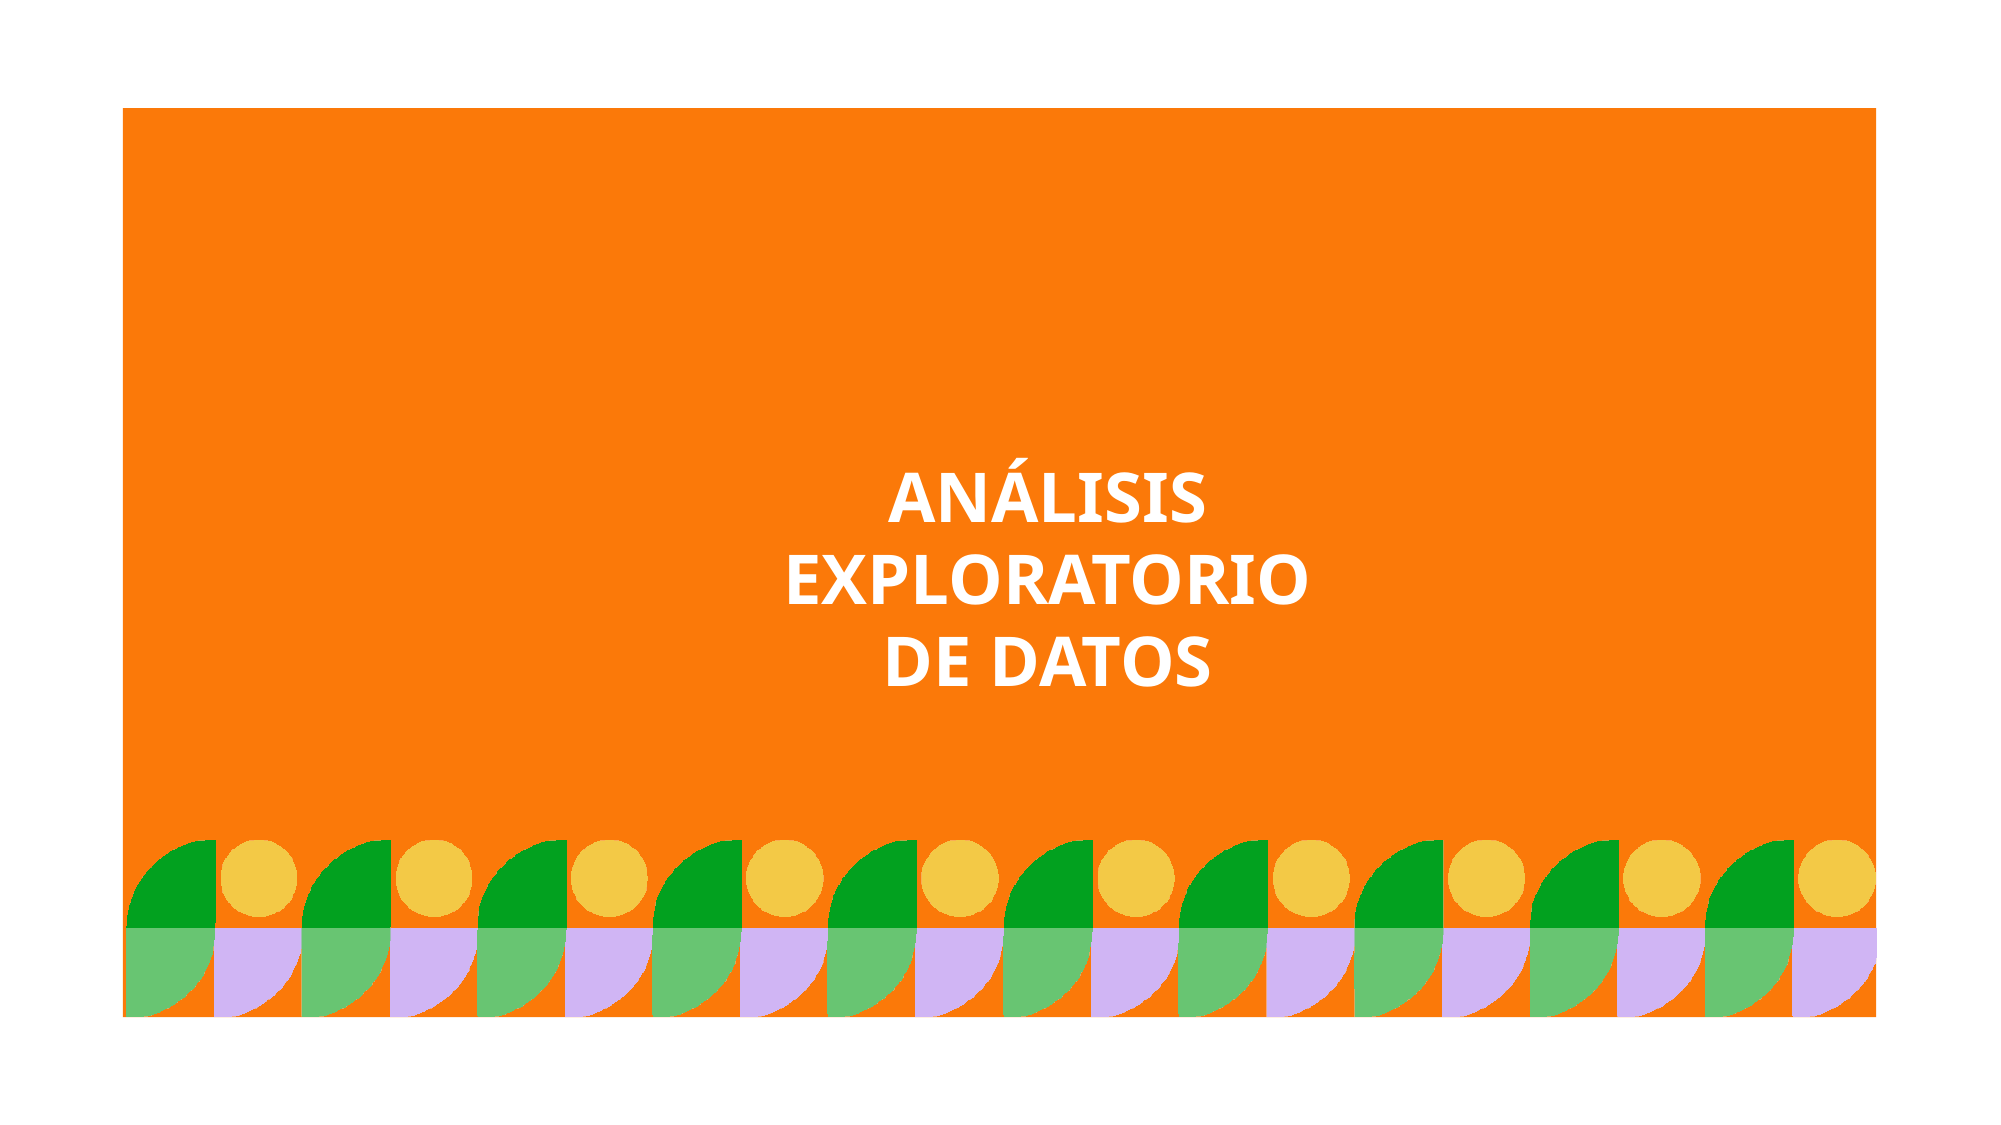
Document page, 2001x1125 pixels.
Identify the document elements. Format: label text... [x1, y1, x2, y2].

text_box [122, 108, 1877, 618]
text_box ANÁLISIS EXPLORATORIO DE DATOS [738, 433, 1358, 605]
picture [115, 620, 1877, 1018]
